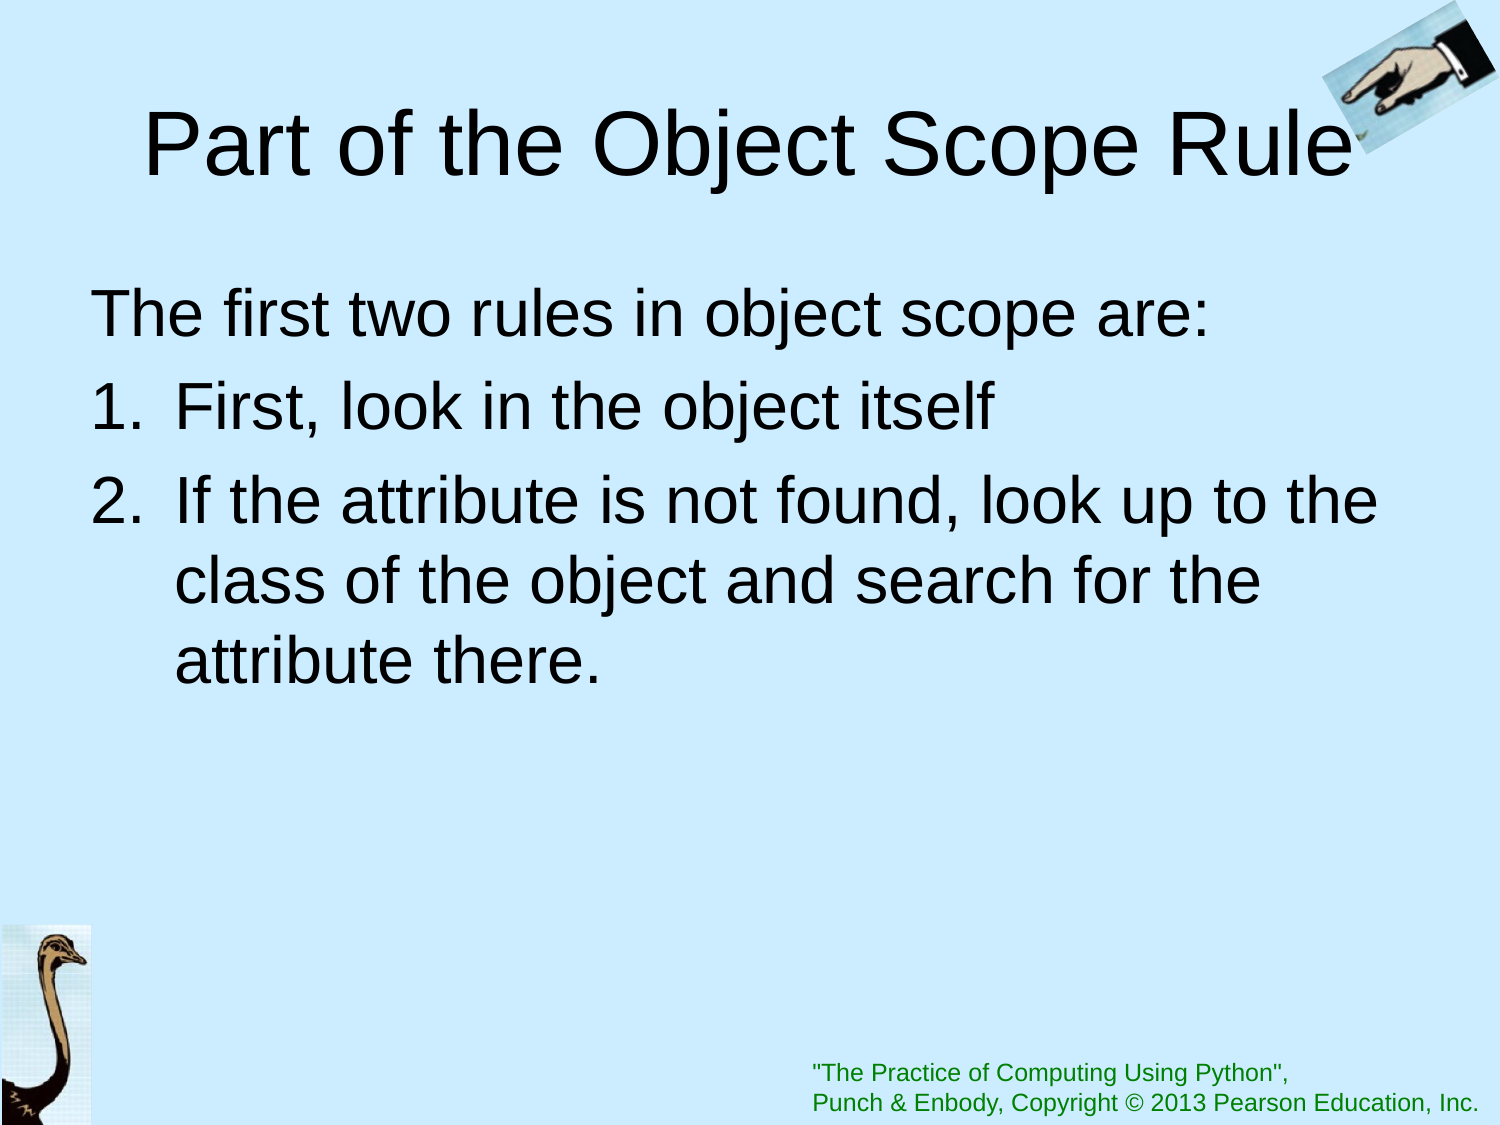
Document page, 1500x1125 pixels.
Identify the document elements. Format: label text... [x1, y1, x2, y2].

title Part of the Object Scope Rule [75, 45, 1425, 233]
picture [2, 924, 92, 1125]
picture [1378, 0, 1499, 120]
list The first two rules in object scope are: First, look in the object itself If the attribute is not found, look up to the class of the object and search for the attribute there. [75, 262, 1425, 1005]
